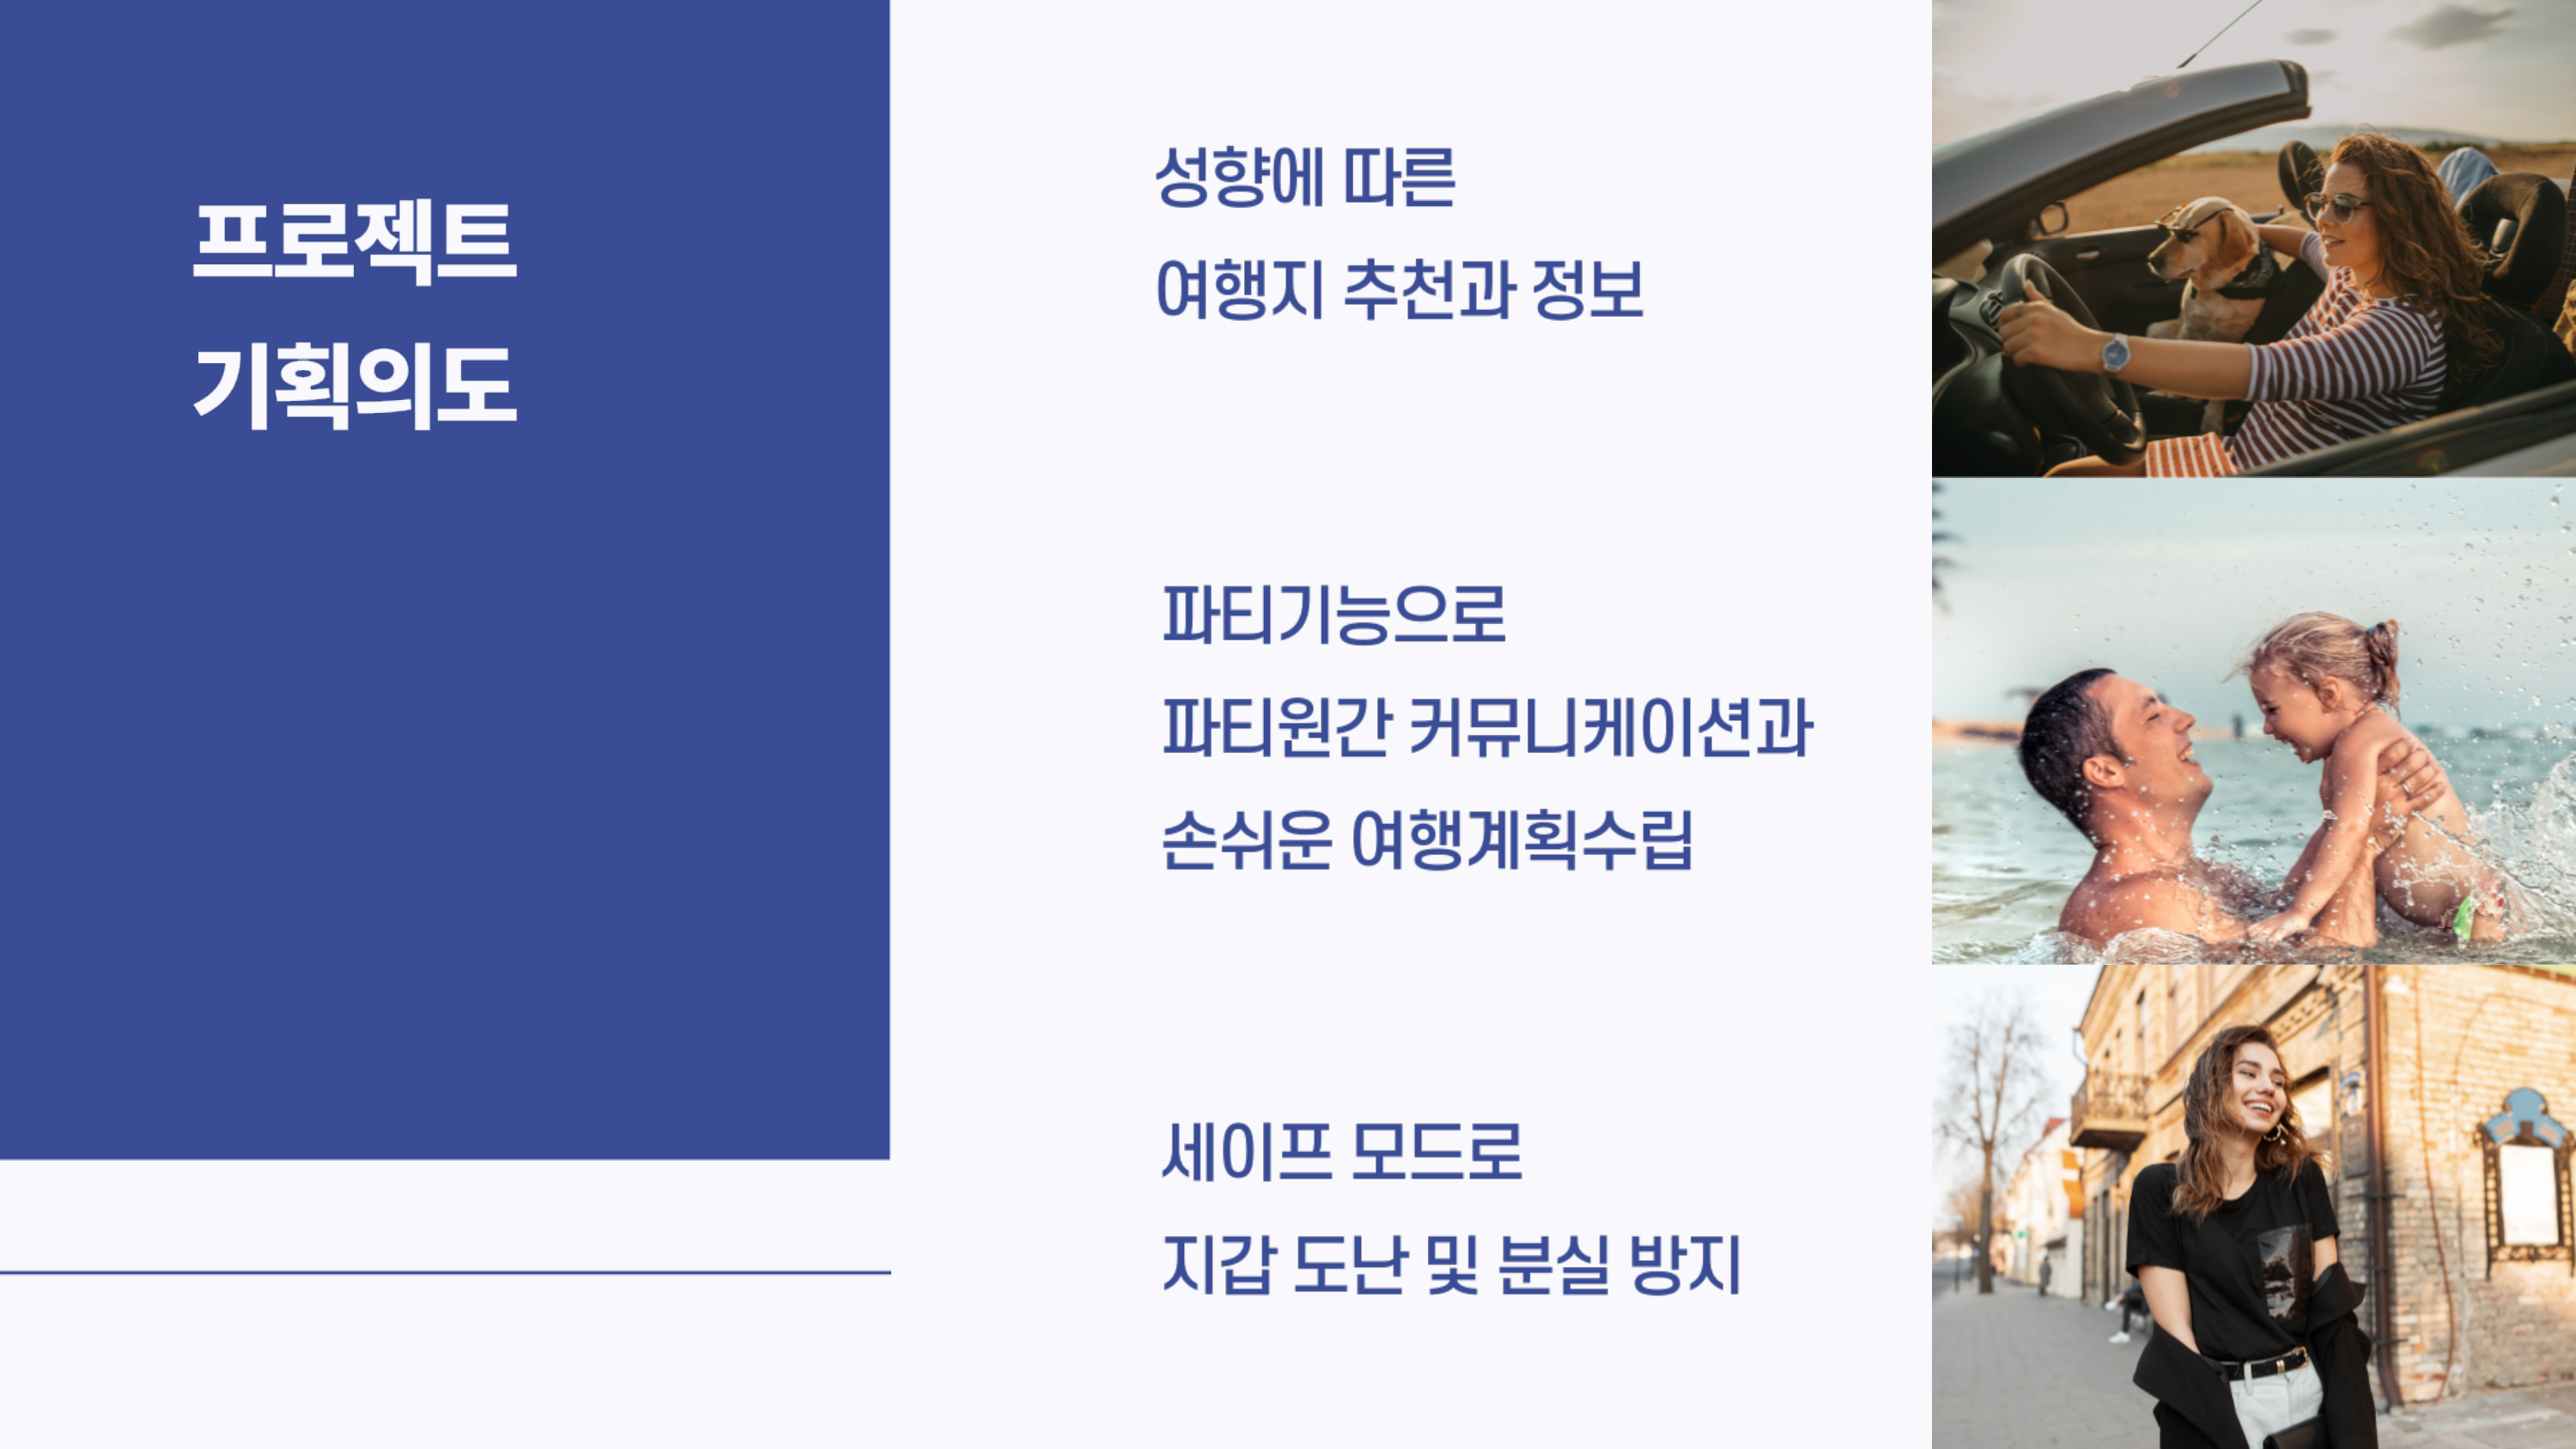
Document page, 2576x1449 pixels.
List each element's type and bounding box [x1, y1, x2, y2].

text_box [1932, 0, 2576, 478]
picture [1143, 121, 1674, 350]
text_box [1932, 965, 2576, 1449]
picture [1150, 1097, 1769, 1325]
text_box [0, 1266, 891, 1281]
text_box [0, 0, 891, 1161]
picture [1150, 559, 1844, 900]
text_box [1932, 478, 2576, 965]
picture [177, 160, 560, 474]
